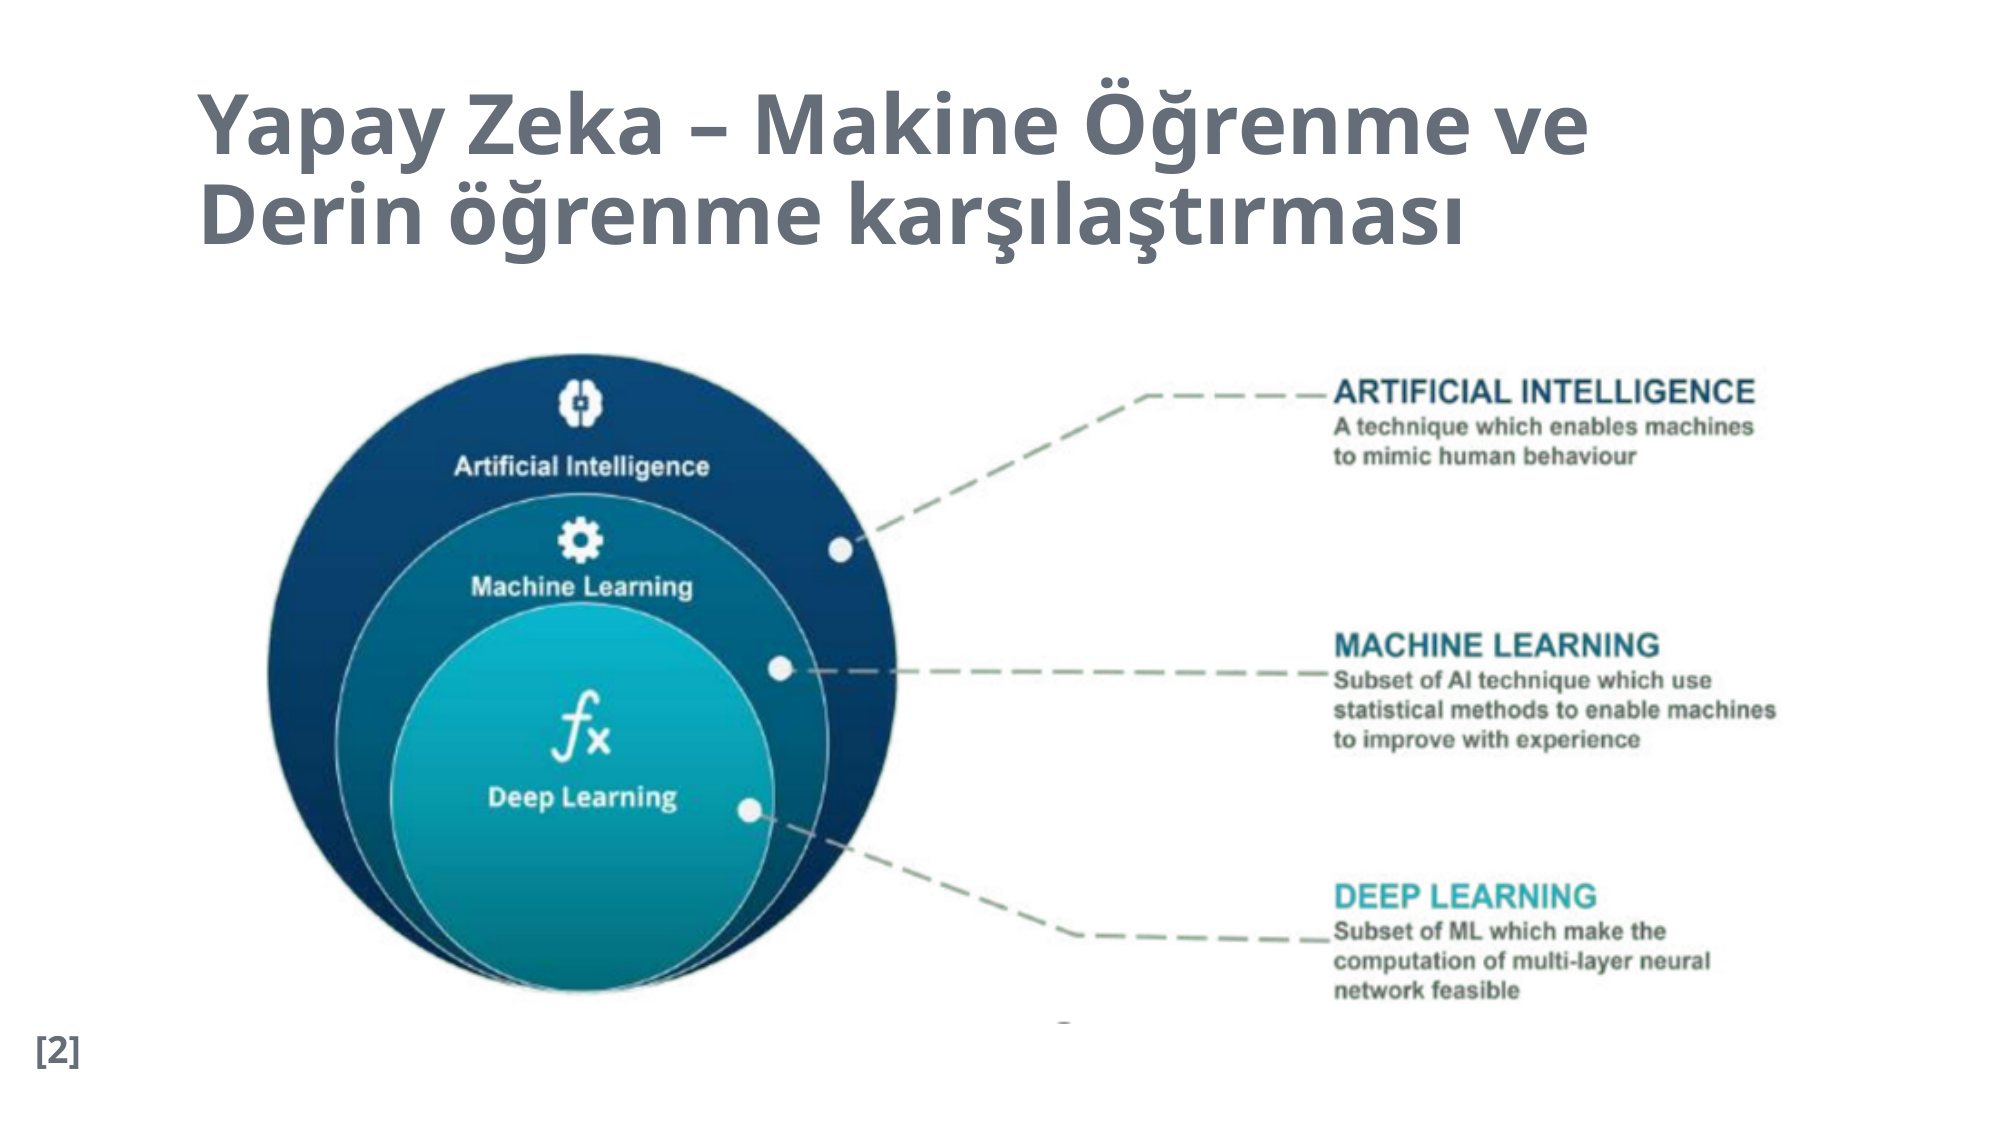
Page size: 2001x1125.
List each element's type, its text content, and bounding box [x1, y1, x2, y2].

list Yapay Zeka – Makine Öğrenme ve Derin öğrenme karşılaştırması [182, 74, 1694, 155]
text_box [2] [19, 1018, 1926, 1079]
picture [249, 321, 1849, 1024]
